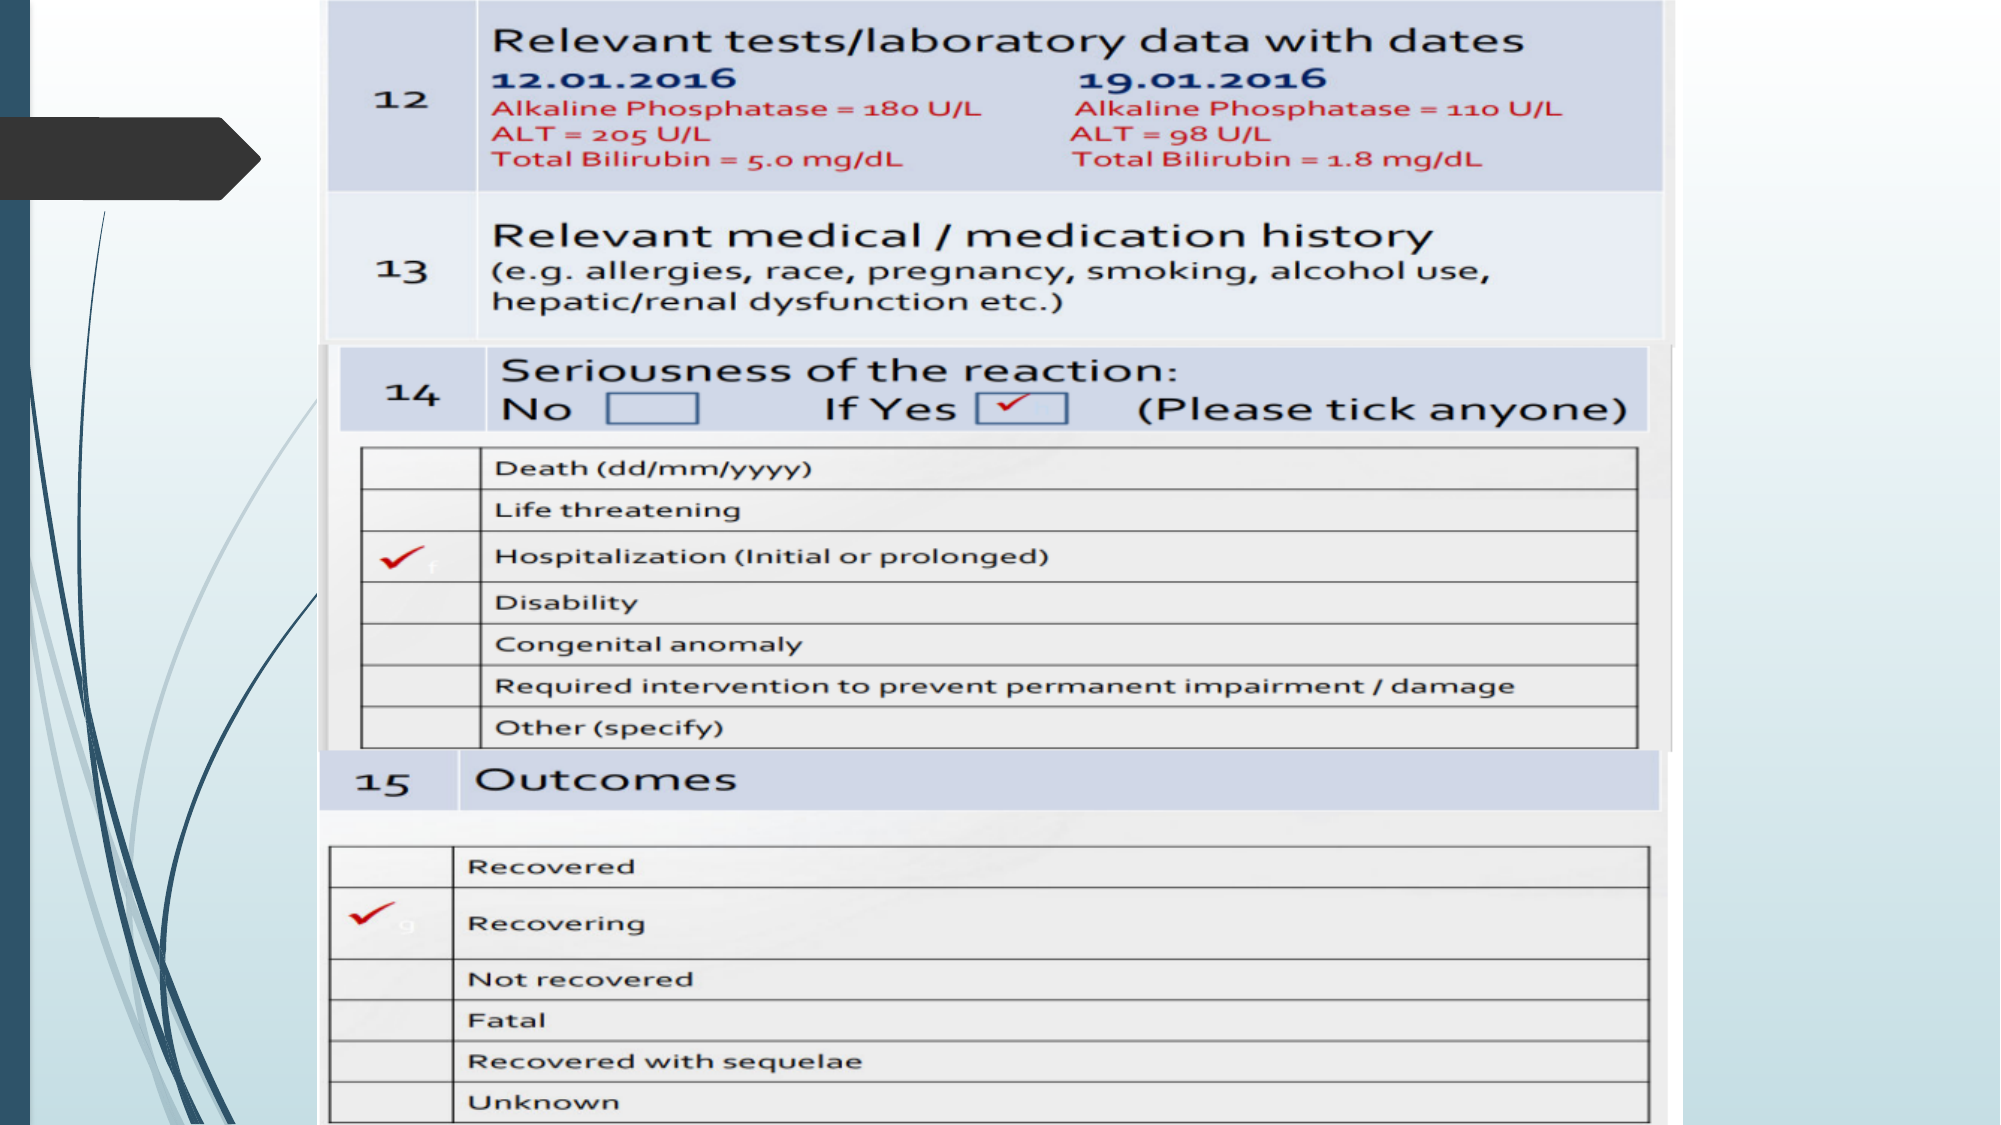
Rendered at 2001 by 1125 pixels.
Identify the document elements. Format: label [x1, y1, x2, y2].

picture [316, 0, 1684, 1125]
